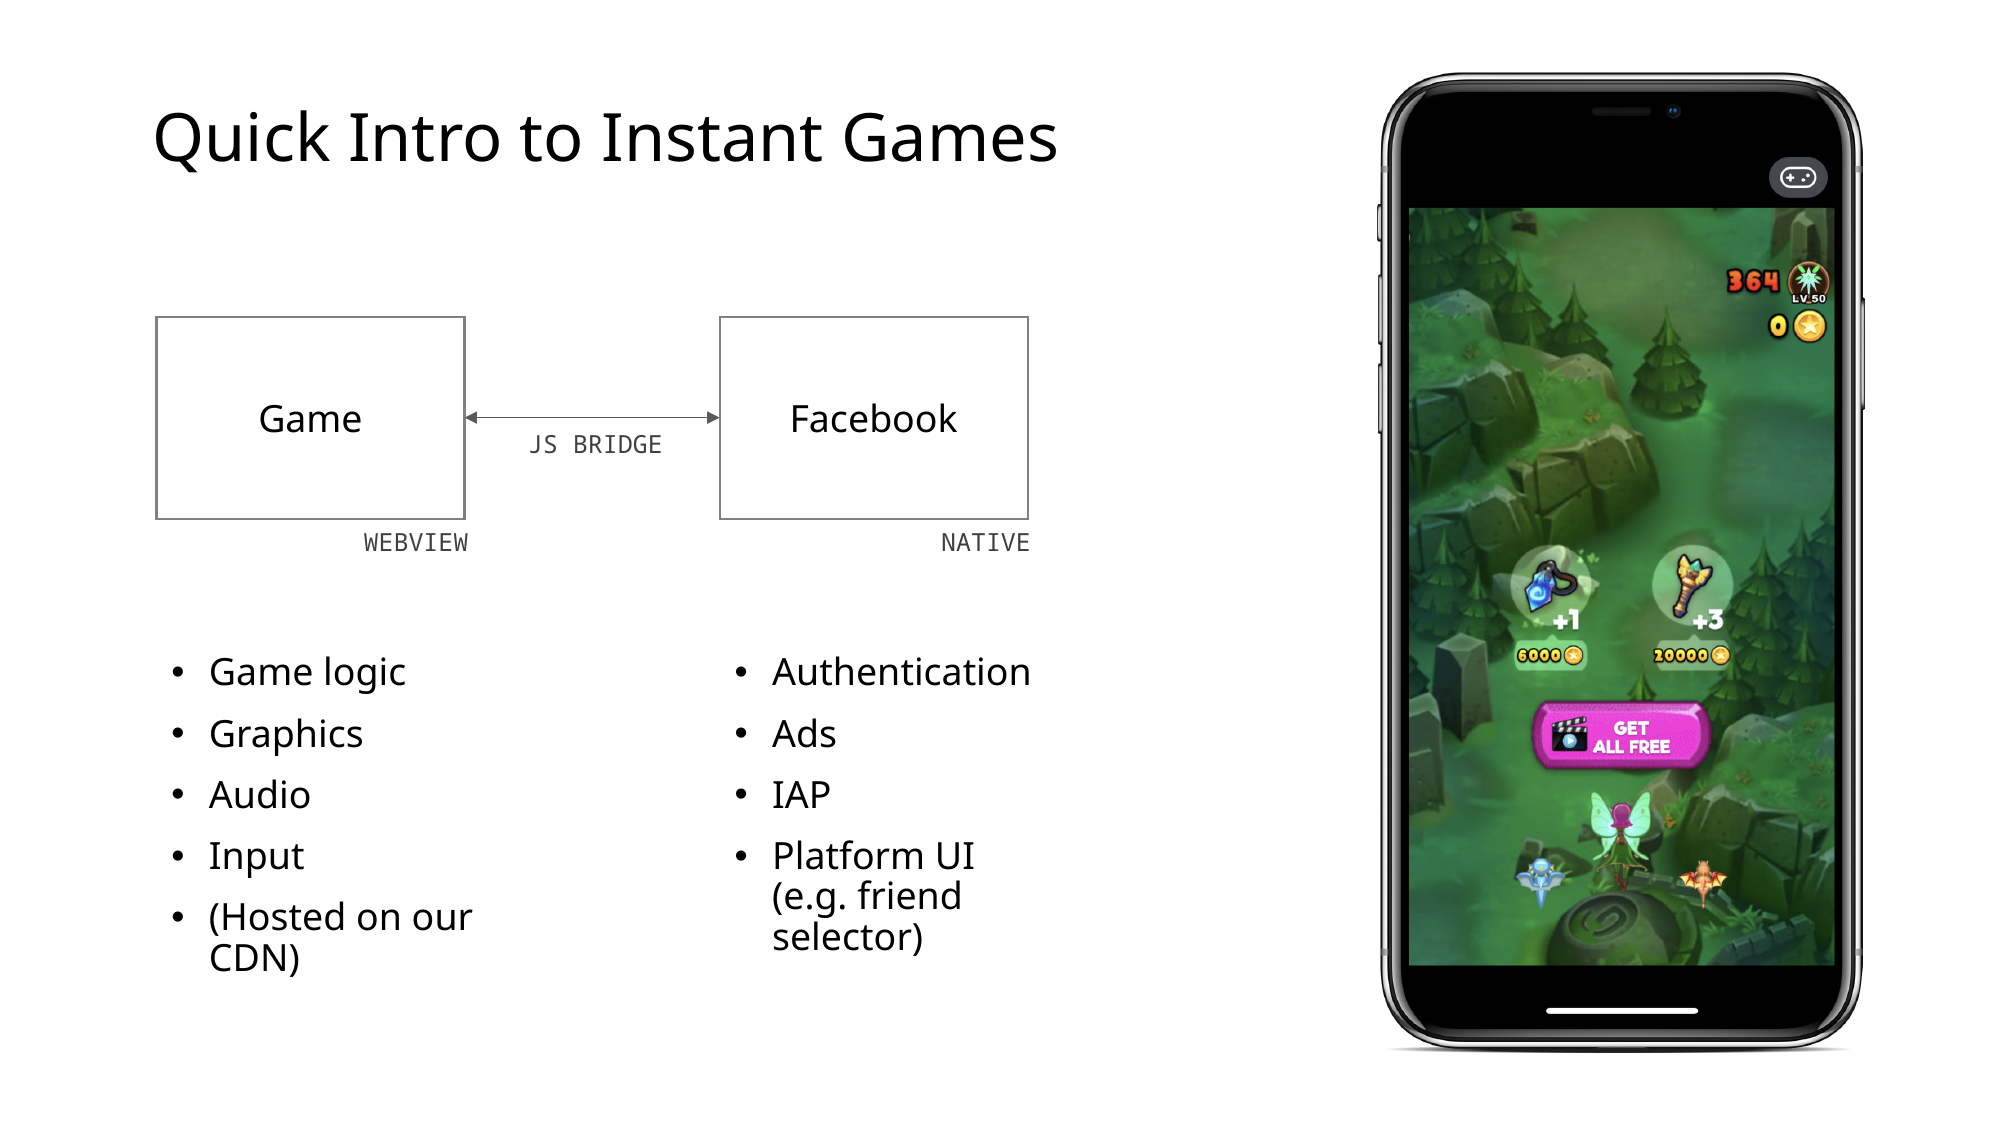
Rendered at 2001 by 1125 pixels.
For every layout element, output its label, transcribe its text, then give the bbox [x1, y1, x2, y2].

list Game logic Graphics Audio Input (Hosted on our CDN) [156, 645, 499, 1016]
text_box JS BRIDGE [471, 421, 720, 467]
text_box Authentication Ads IAP Platform UI (e.g. friend selector) [719, 645, 1058, 1016]
text_box Game [155, 316, 466, 520]
text_box WEBVIEW [348, 518, 484, 564]
title Quick Intro to Instant Games [137, 59, 1058, 220]
text_box NATIVE [926, 518, 1046, 564]
picture [1058, 0, 2000, 1125]
text_box Facebook [719, 316, 1029, 520]
